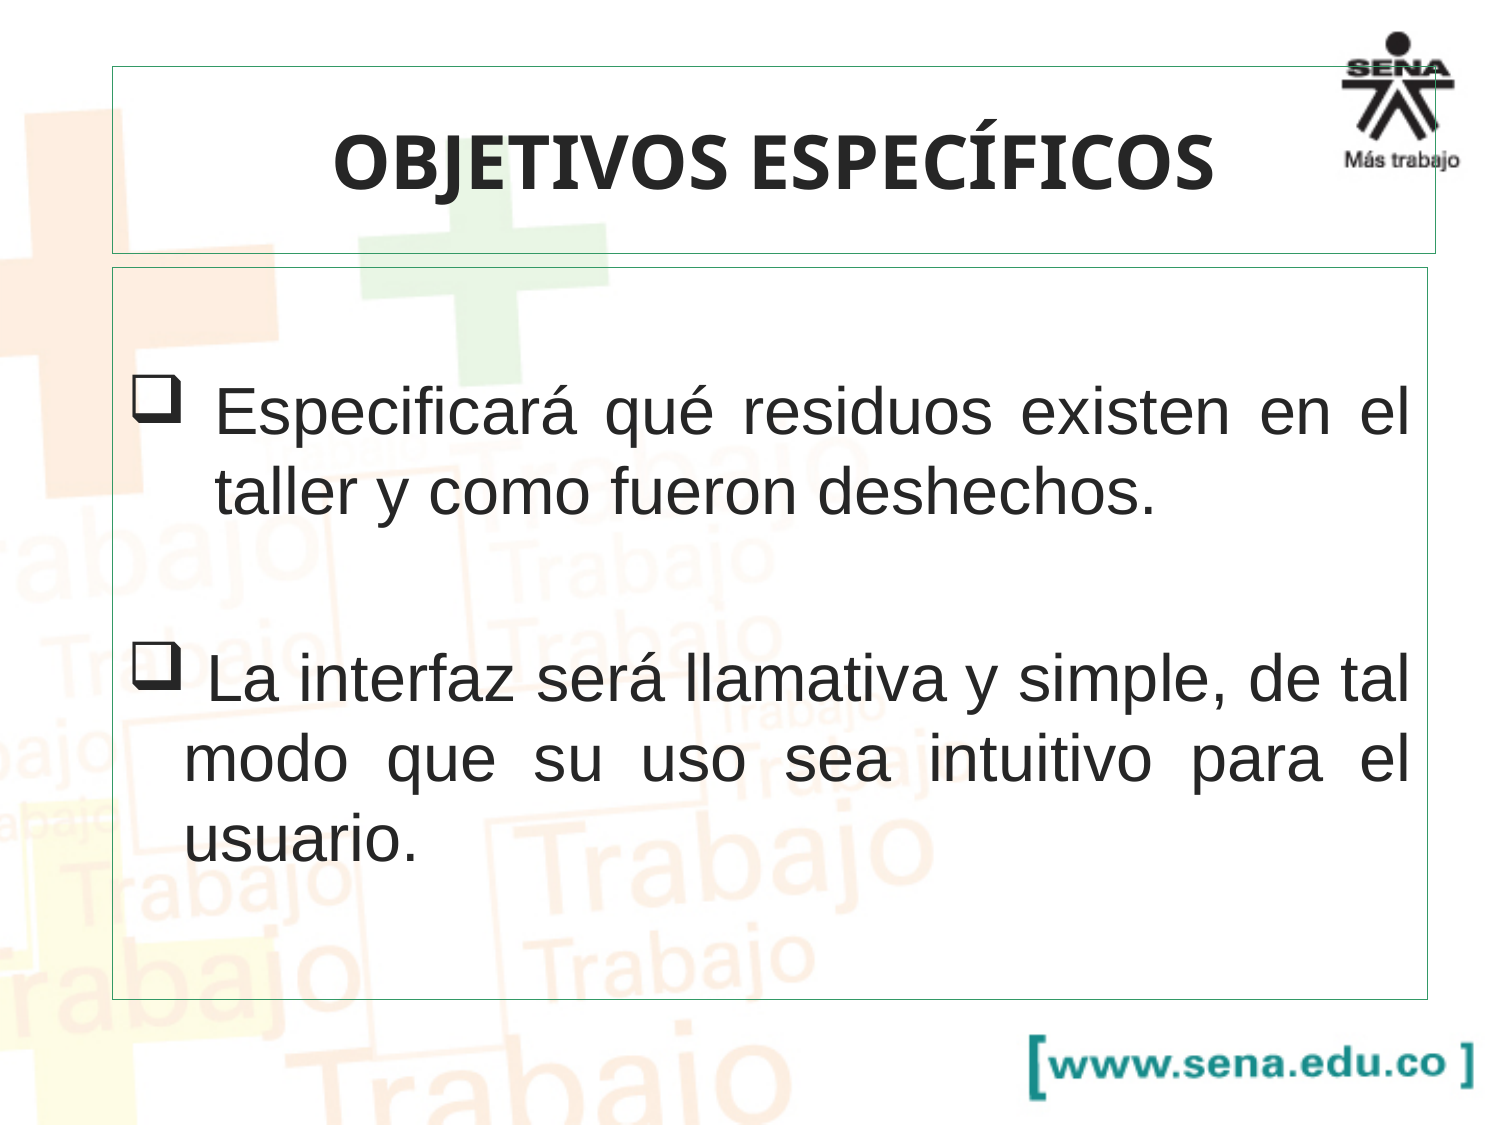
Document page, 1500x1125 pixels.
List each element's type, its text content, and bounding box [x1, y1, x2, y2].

list Especificará qué residuos existen en el taller y como fueron deshechos. La interfaz será llamativa y simple, de tal modo que su uso sea intuitivo para el usuario. [112, 267, 1428, 1000]
title OBJETIVOS ESPECÍFICOS [112, 66, 1436, 254]
picture [0, 0, 1500, 1125]
